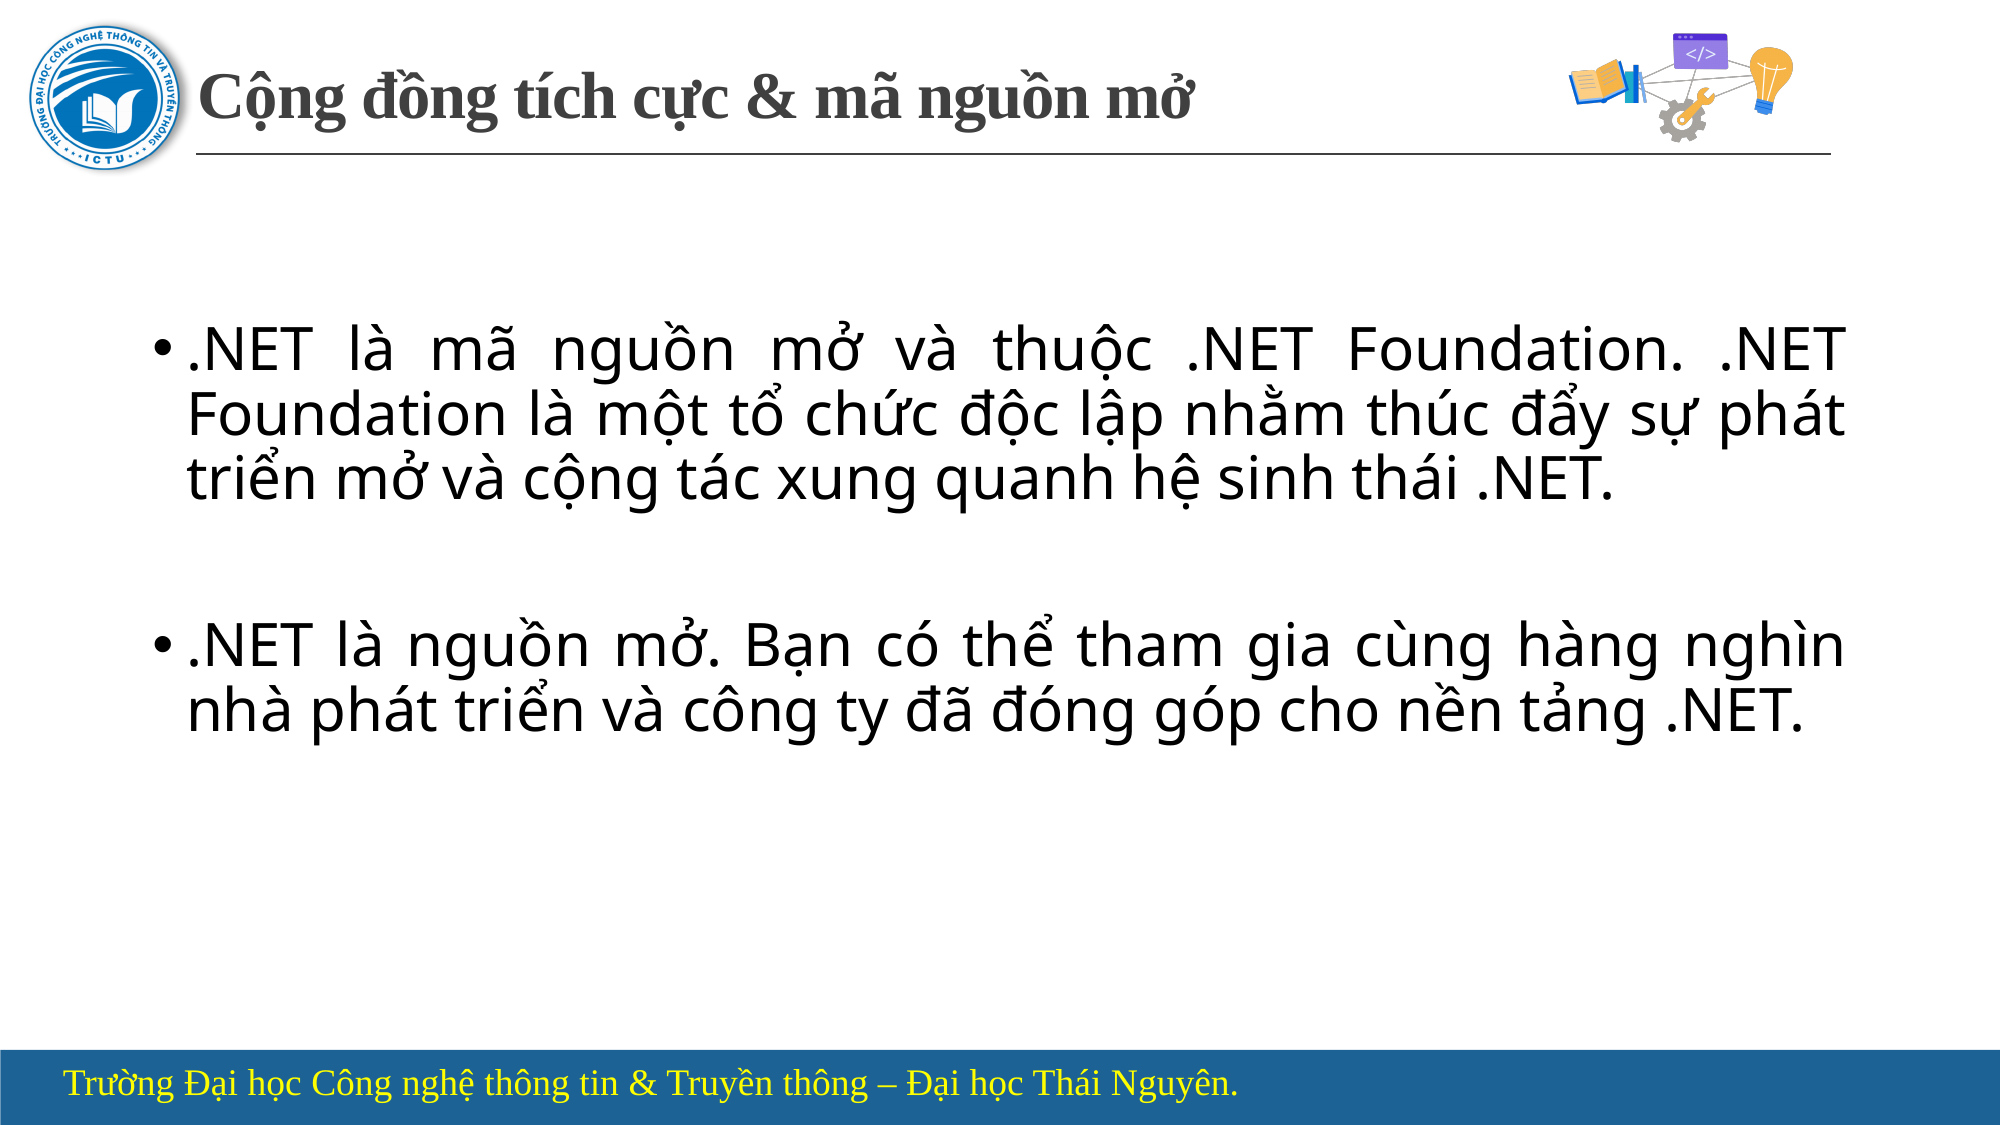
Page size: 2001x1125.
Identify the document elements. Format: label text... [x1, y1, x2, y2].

picture [1512, 13, 1844, 171]
picture [27, 24, 181, 171]
text_box .NET là mã nguồn mở và thuộc .NET Foundation. .NET Foundation là một tổ chức độc lập nhằm thúc đẩy sự phát triển mở và cộng tác xung quanh hệ sinh thái .NET. .NET là nguồn mở. Bạn có thể tham gia cùng hàng nghìn nhà phát triển và công ty đã đóng góp cho nền tảng .NET. [137, 310, 1863, 837]
text_box Trường Đại học Công nghệ thông tin & Truyền thông – Đại học Thái Nguyên. [48, 1050, 1970, 1111]
title Cộng đồng tích cực & mã nguồn mở [192, 47, 1509, 149]
